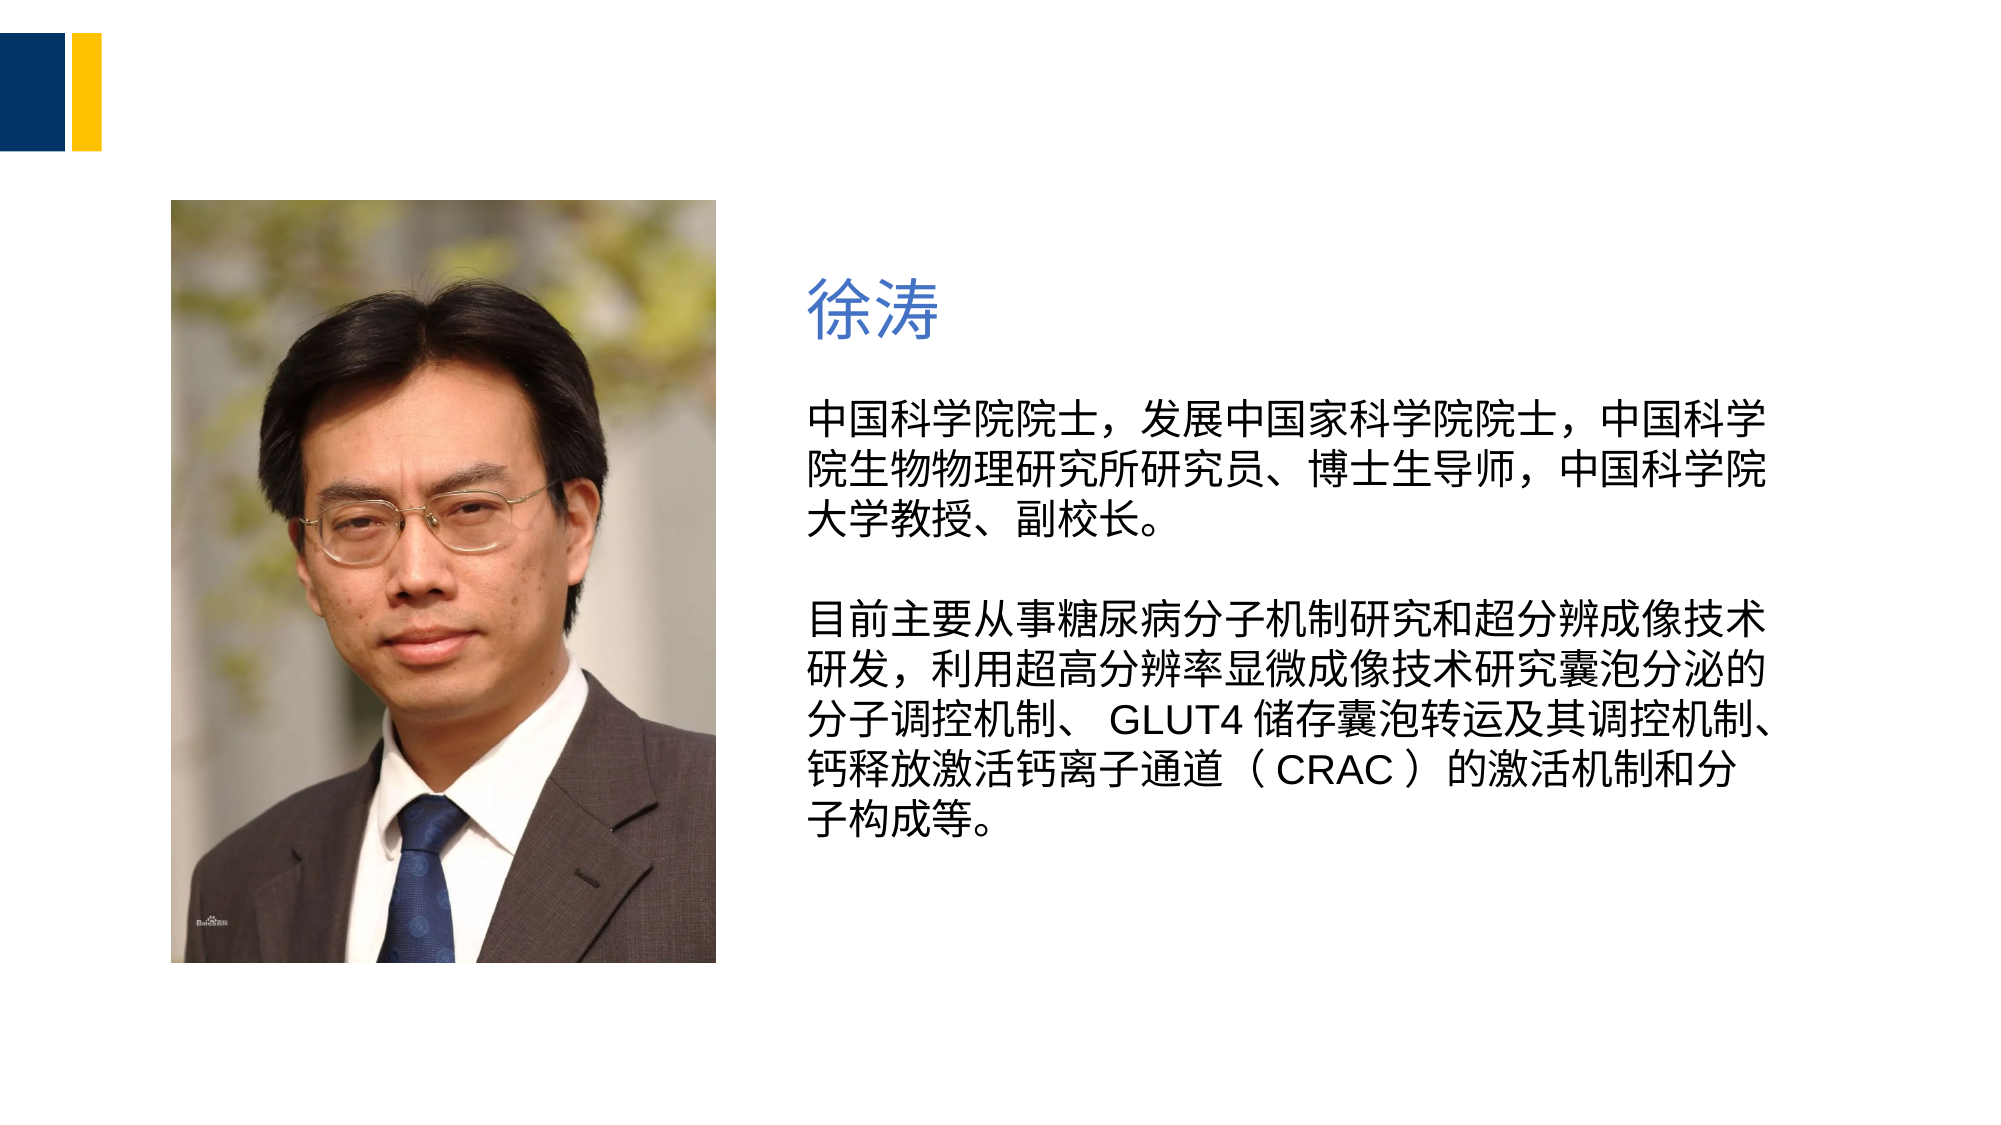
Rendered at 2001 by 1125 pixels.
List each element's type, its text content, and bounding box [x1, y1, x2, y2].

text_box 徐涛 中国科学院院士，发展中国家科学院院士，中国科学院生物物理研究所研究员、博士生导师，中国科学院大学教授、副校长。 目前主要从事糖尿病分子机制研究和超分辨成像技术研发，利用超高分辨率显微成像技术研究囊泡分泌的分子调控机制、GLUT4储存囊泡转运及其调控机制、钙释放激活钙离子通道（CRAC）的激活机制和分子构成等。 [791, 260, 1792, 850]
picture [171, 200, 716, 963]
